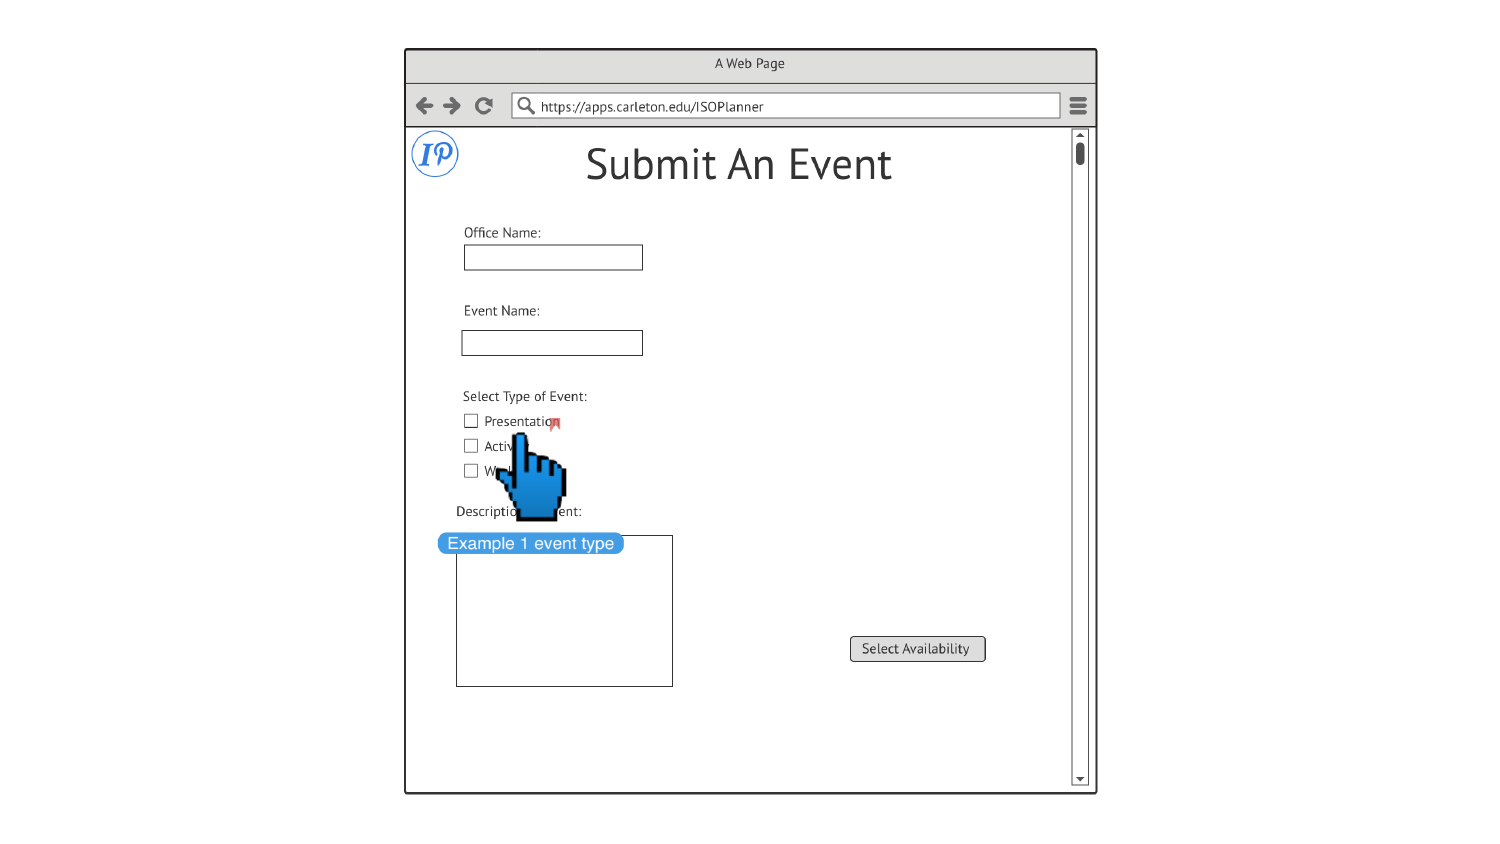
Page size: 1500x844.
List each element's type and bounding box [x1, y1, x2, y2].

picture [375, 24, 1125, 819]
